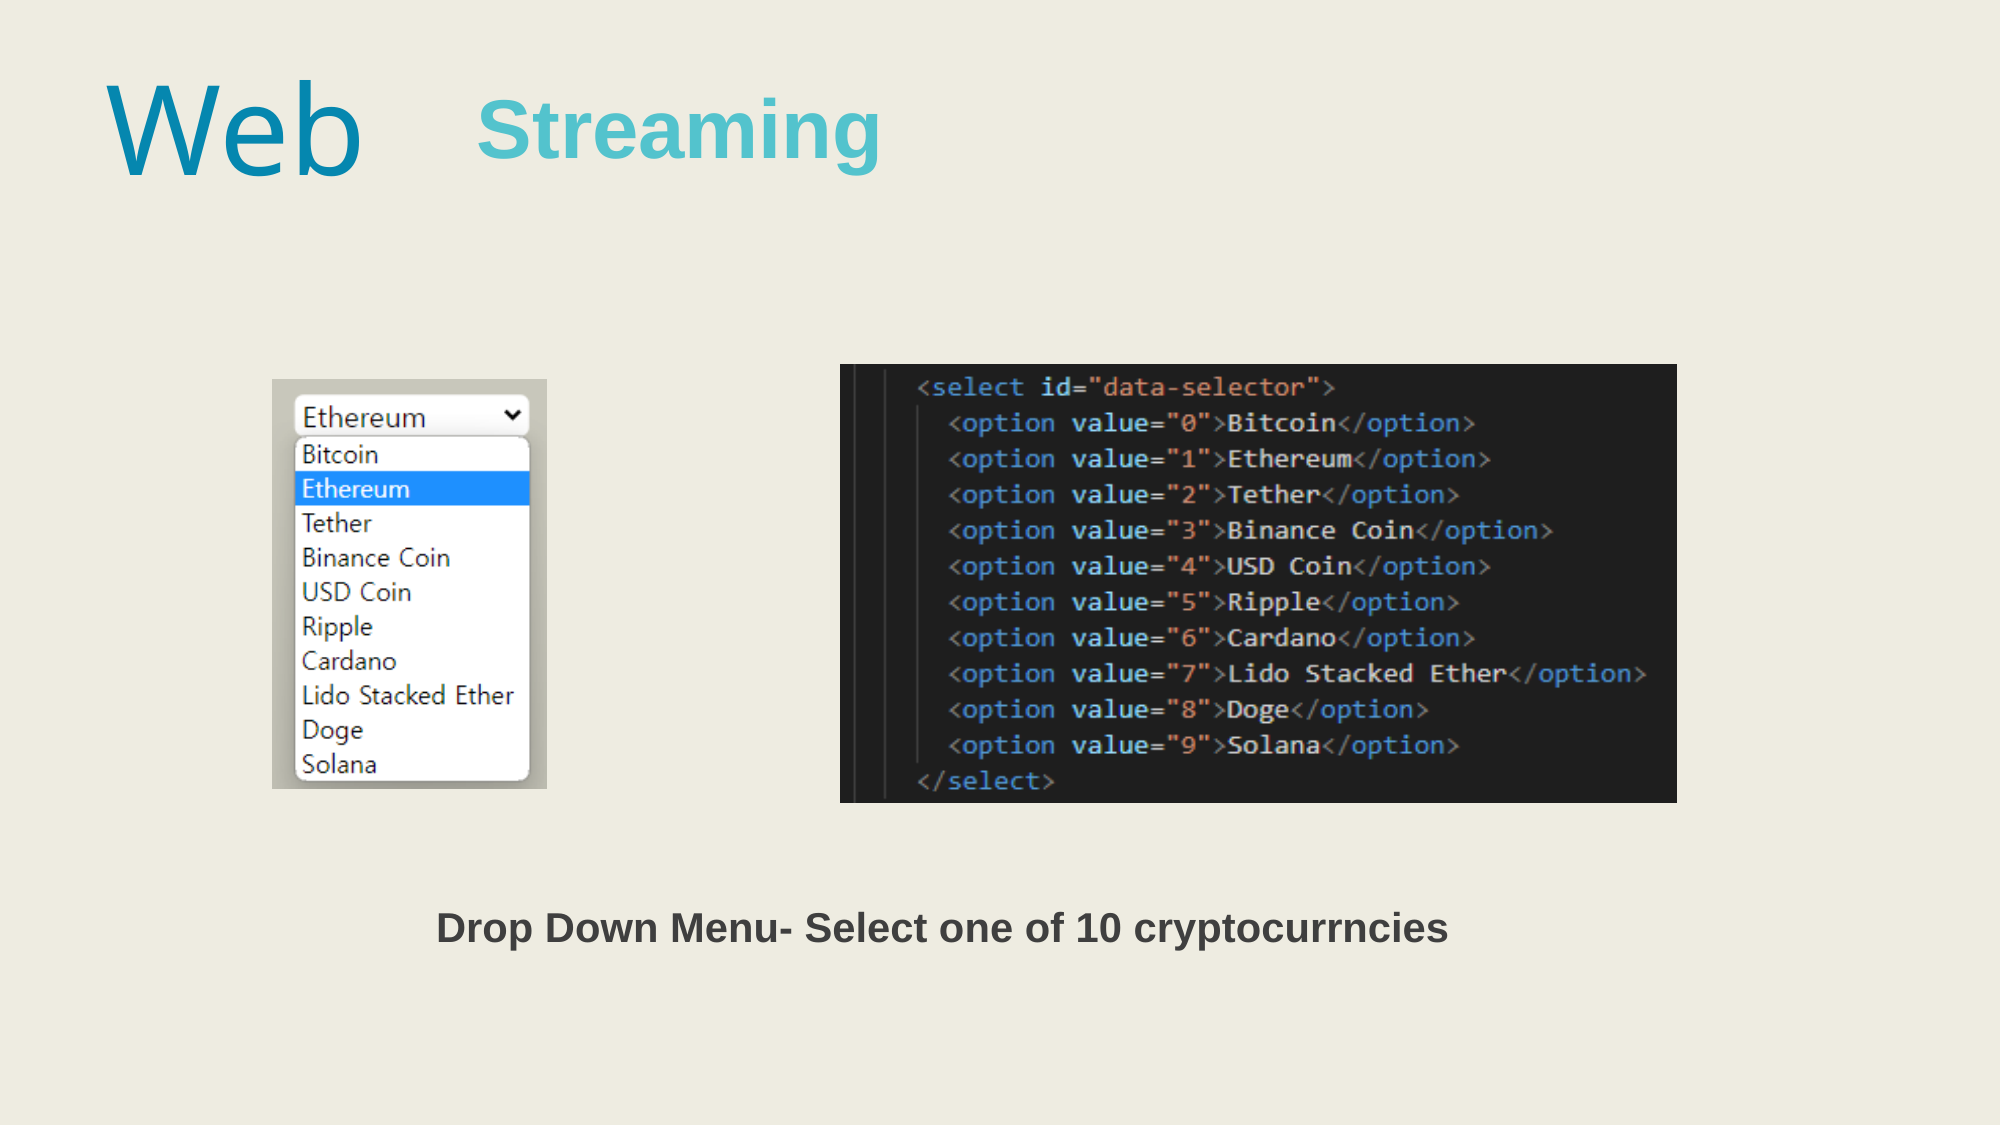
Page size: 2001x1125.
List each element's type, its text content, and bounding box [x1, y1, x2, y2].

text_box Streaming [461, 67, 1110, 183]
text_box Drop Down Menu- Select one of 10 cryptocurrncies [319, 893, 1566, 959]
picture [272, 378, 547, 789]
picture [840, 364, 1677, 804]
text_box Web [90, 42, 704, 208]
